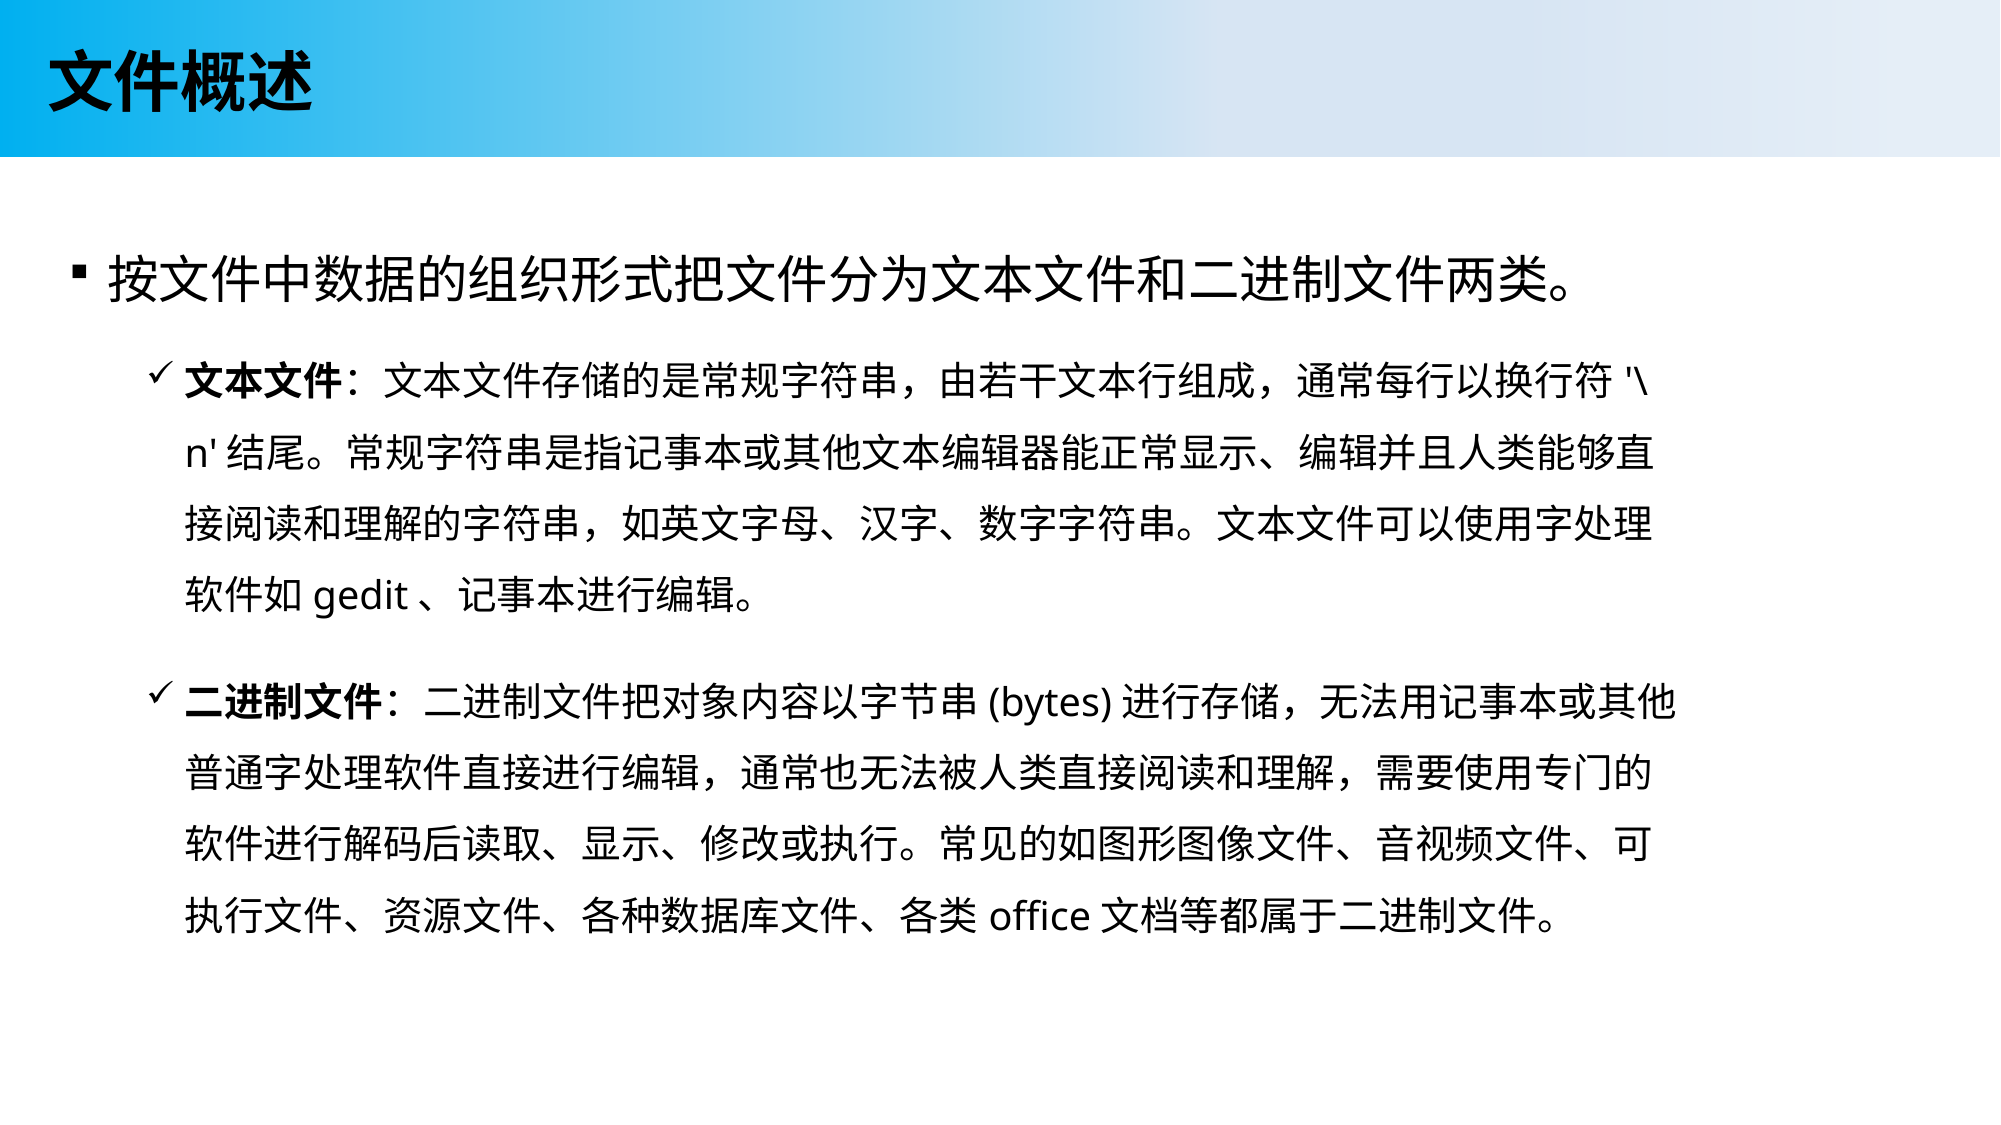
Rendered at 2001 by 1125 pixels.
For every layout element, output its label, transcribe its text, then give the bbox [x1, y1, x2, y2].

picture [113, 0, 2000, 157]
list 按文件中数据的组织形式把文件分为文本文件和二进制文件两类。 文本文件：文本文件存储的是常规字符串，由若干文本行组成，通常每行以换行符'\n'结尾。常规字符串是指记事本或其他文本编辑器能正常显示、编辑并且人类能够直接阅读和理解的字符串，如英文字母、汉字、数字字符串。文本文件可以使用字处理软件如gedit、记事本进行编辑。 二进制文件：二进制文件把对象内容以字节串(bytes)进行存储，无法用记事本或其他普通字处理软件直接进行编辑，通常也无法被人类直接阅读和理解，需要使用专门的软件进行解码后读取、显示、修改或执行。常见的如图形图像文件、音视频文件、可执行文件、资源文件、各种数据库文件、各类office文档等都属于二进制文件。 [53, 208, 1694, 988]
picture [51, 51, 110, 110]
